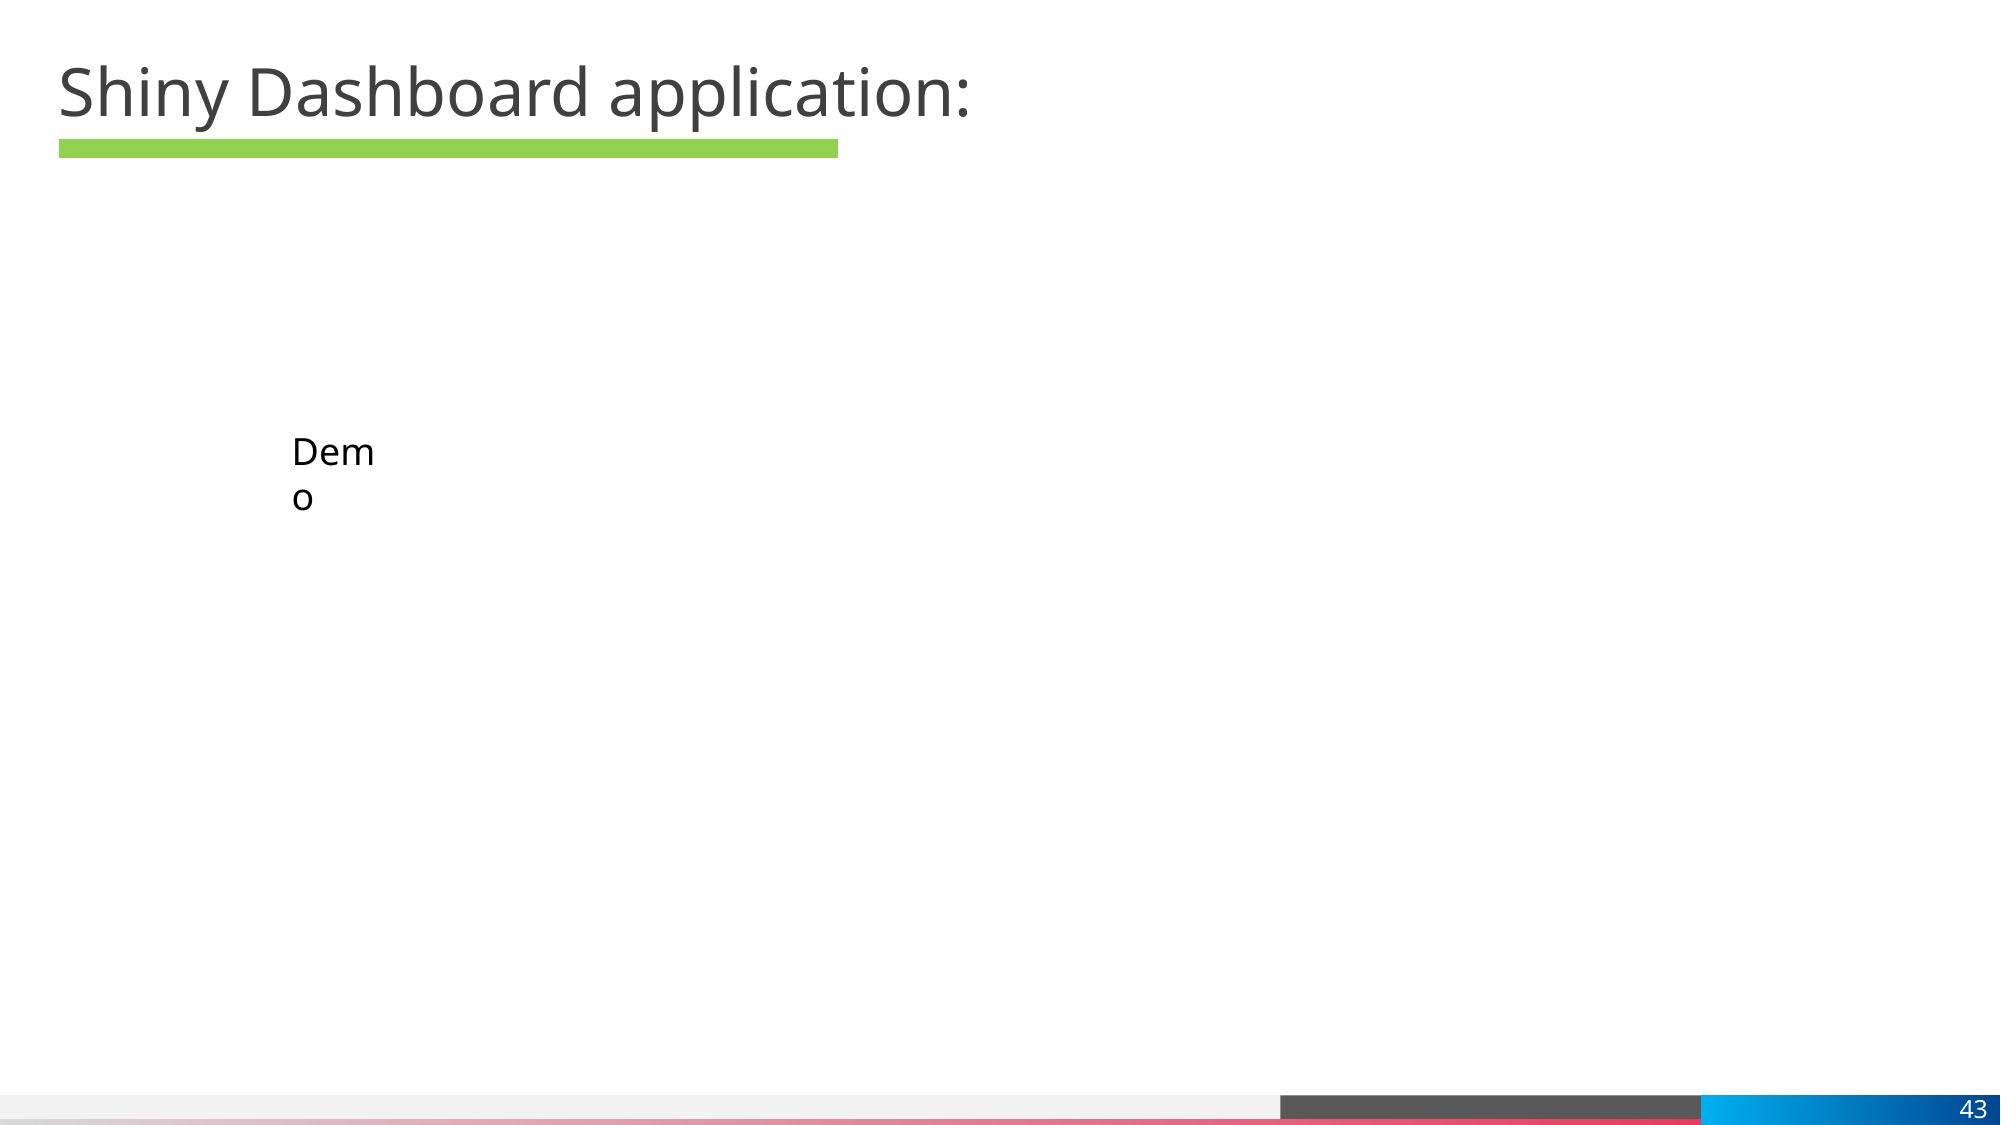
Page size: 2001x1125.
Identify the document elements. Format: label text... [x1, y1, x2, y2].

slide_number 43 [1701, 1095, 2000, 1125]
title Shiny Dashboard application: [59, 59, 1942, 148]
text_box Demo [276, 420, 410, 526]
text_box [58, 138, 839, 159]
